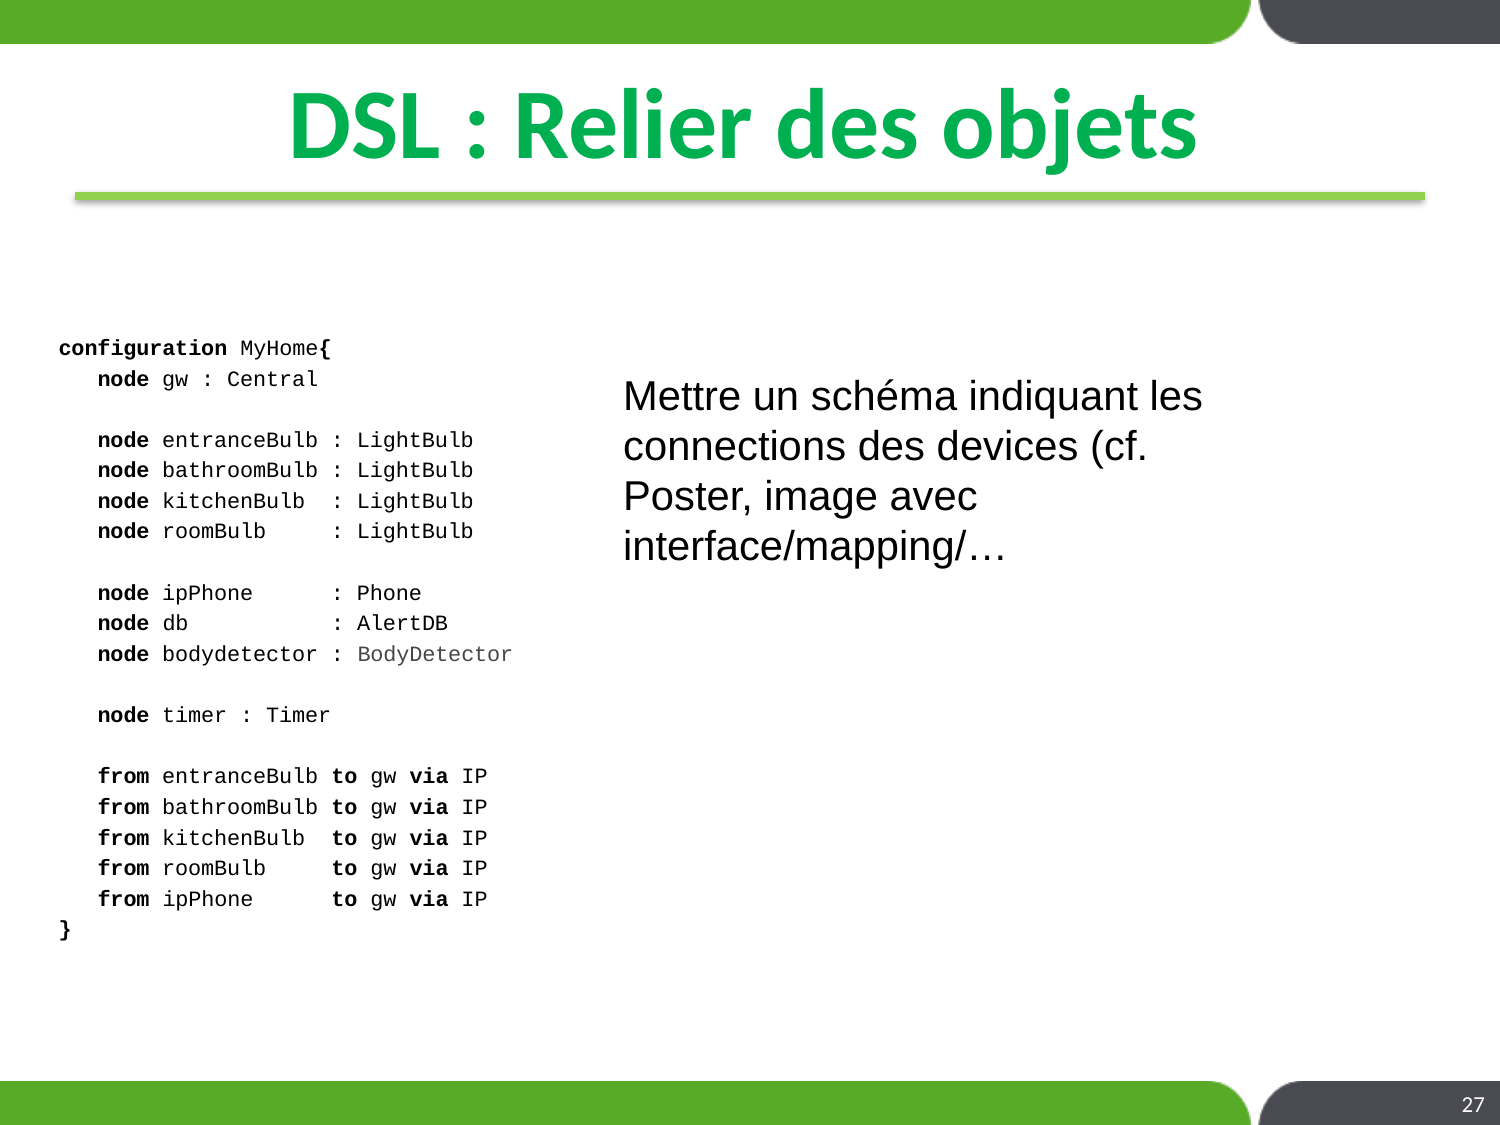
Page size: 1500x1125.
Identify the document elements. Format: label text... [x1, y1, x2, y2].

text_box Mettre un schéma indiquant les connections des devices (cf. Poster, image avec interface/mapping/… [608, 361, 1294, 577]
title DSL : Relier des objets [29, 50, 1459, 181]
list configuration MyHome{ node gw : Central node entranceBulb : LightBulb node bathroomBulb : LightBulb node kitchenBulb : LightBulb node roomBulb : LightBulb node ipPhone : Phone node db : AlertDB node bodydetector : BodyDetector node timer : Timer from entranceBulb to gw via IP from bathroomBulb to gw via IP from kitchenBulb to gw via IP from roomBulb to gw via IP from ipPhone to gw via IP } [43, 326, 561, 1012]
slide_number 27 [1267, 1081, 1500, 1125]
